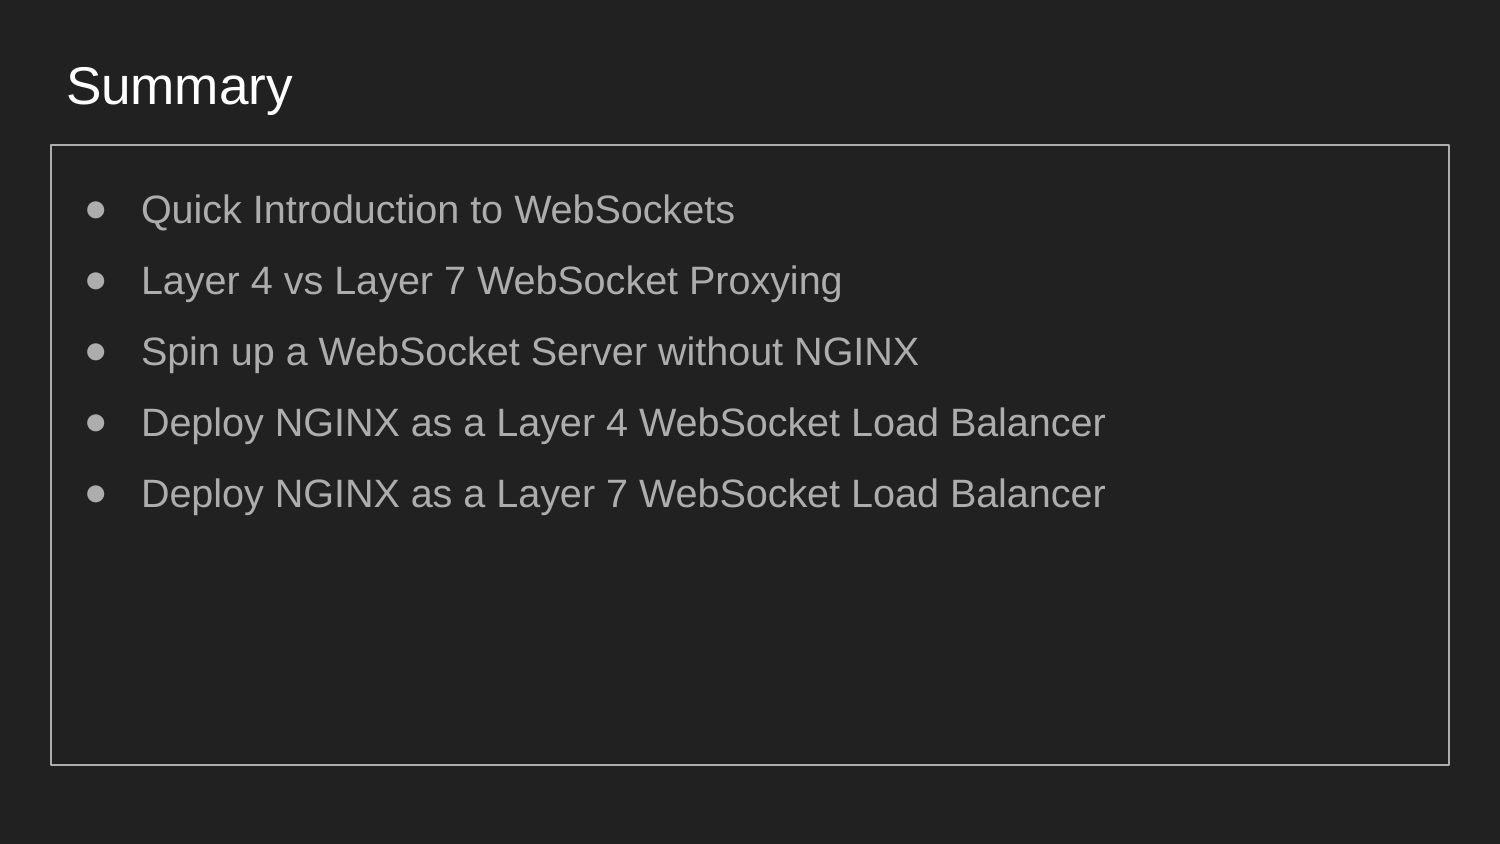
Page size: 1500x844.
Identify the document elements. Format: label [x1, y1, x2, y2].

title [51, 36, 1449, 131]
list [51, 145, 1449, 765]
